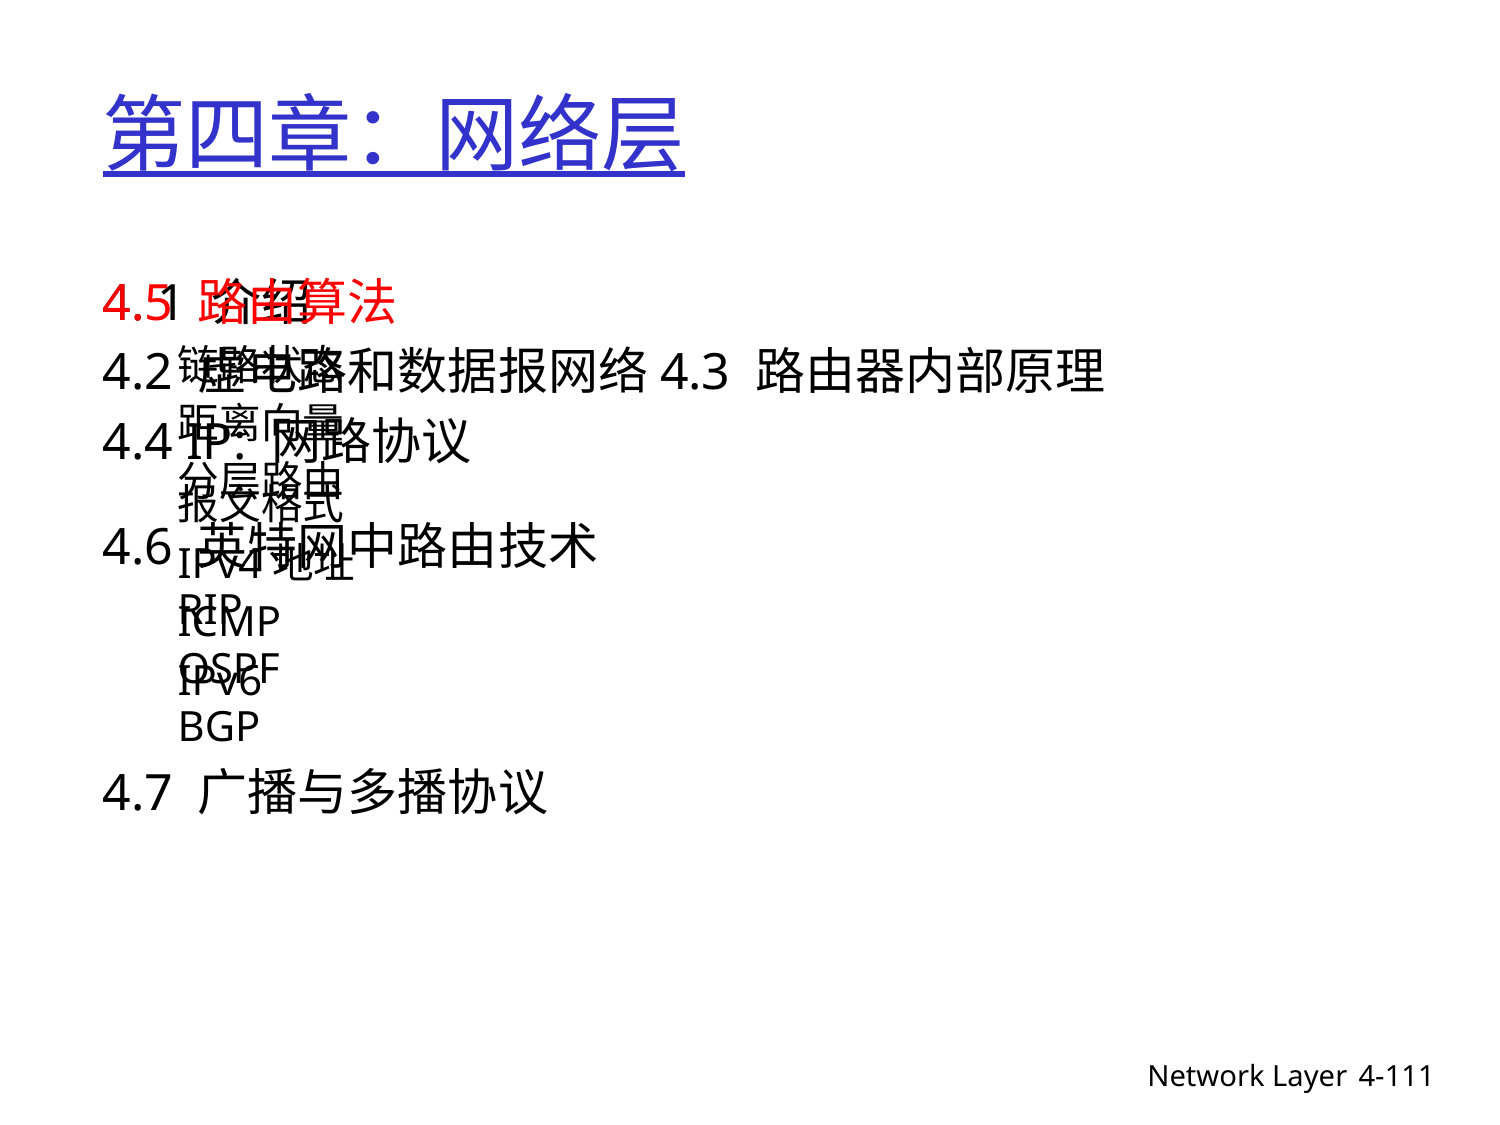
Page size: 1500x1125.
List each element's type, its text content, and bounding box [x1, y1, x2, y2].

title 第四章：网络层 [87, 37, 1363, 226]
slide_number 4-111 [1338, 1049, 1451, 1125]
footer Network Layer [887, 1049, 1338, 1125]
list 4.5 路由算法 链路状态 距离向量 分层路由 4.6 英特网中路由技术 RIP OSPF BGP 4.7 广播与多播协议 [87, 262, 1363, 1026]
